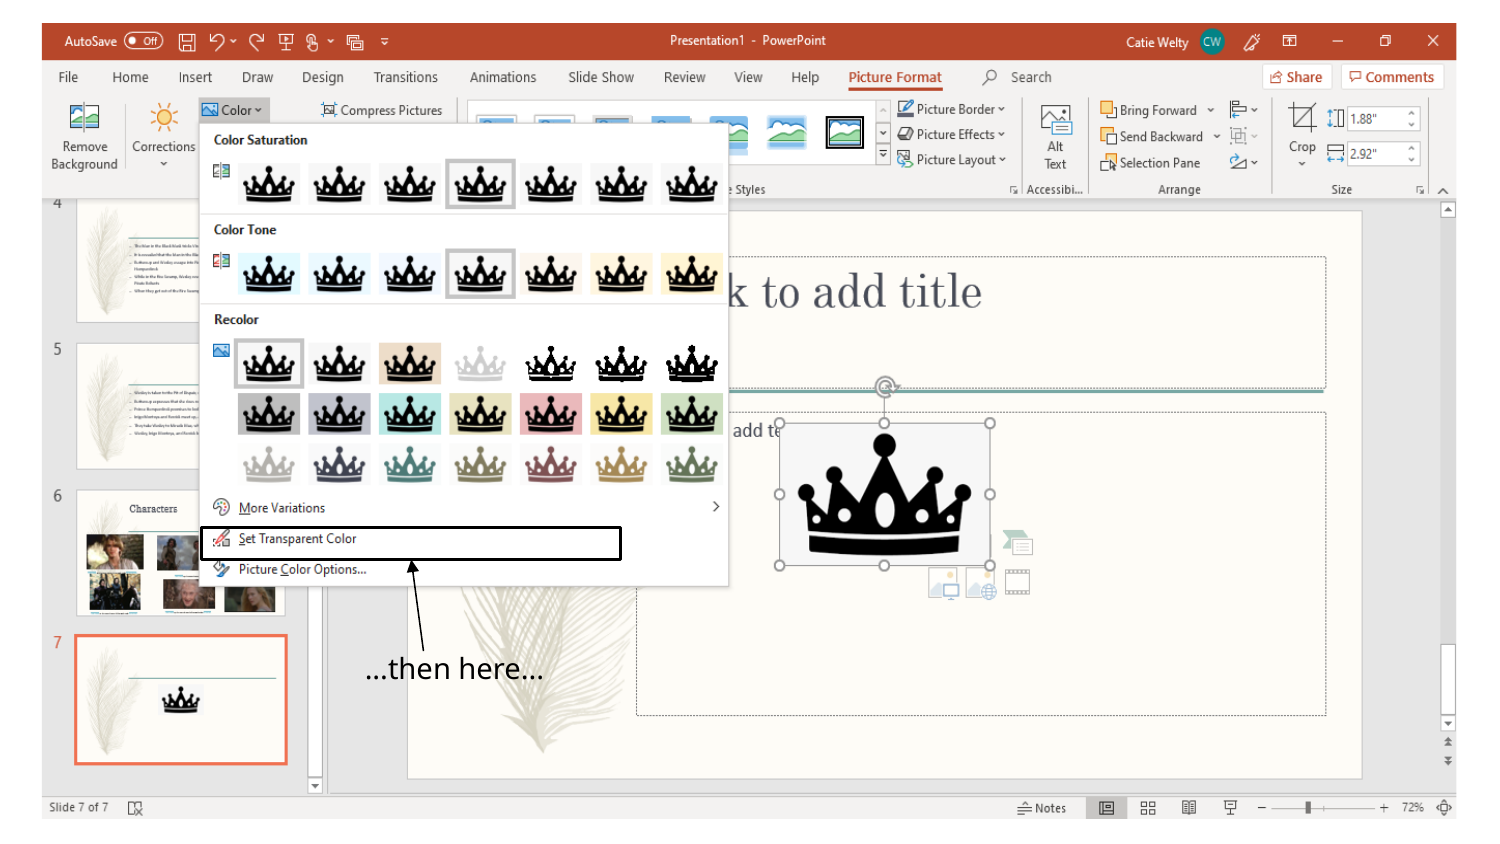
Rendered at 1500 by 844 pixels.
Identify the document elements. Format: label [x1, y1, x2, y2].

picture [41, 23, 1457, 820]
text_box [410, 559, 424, 652]
